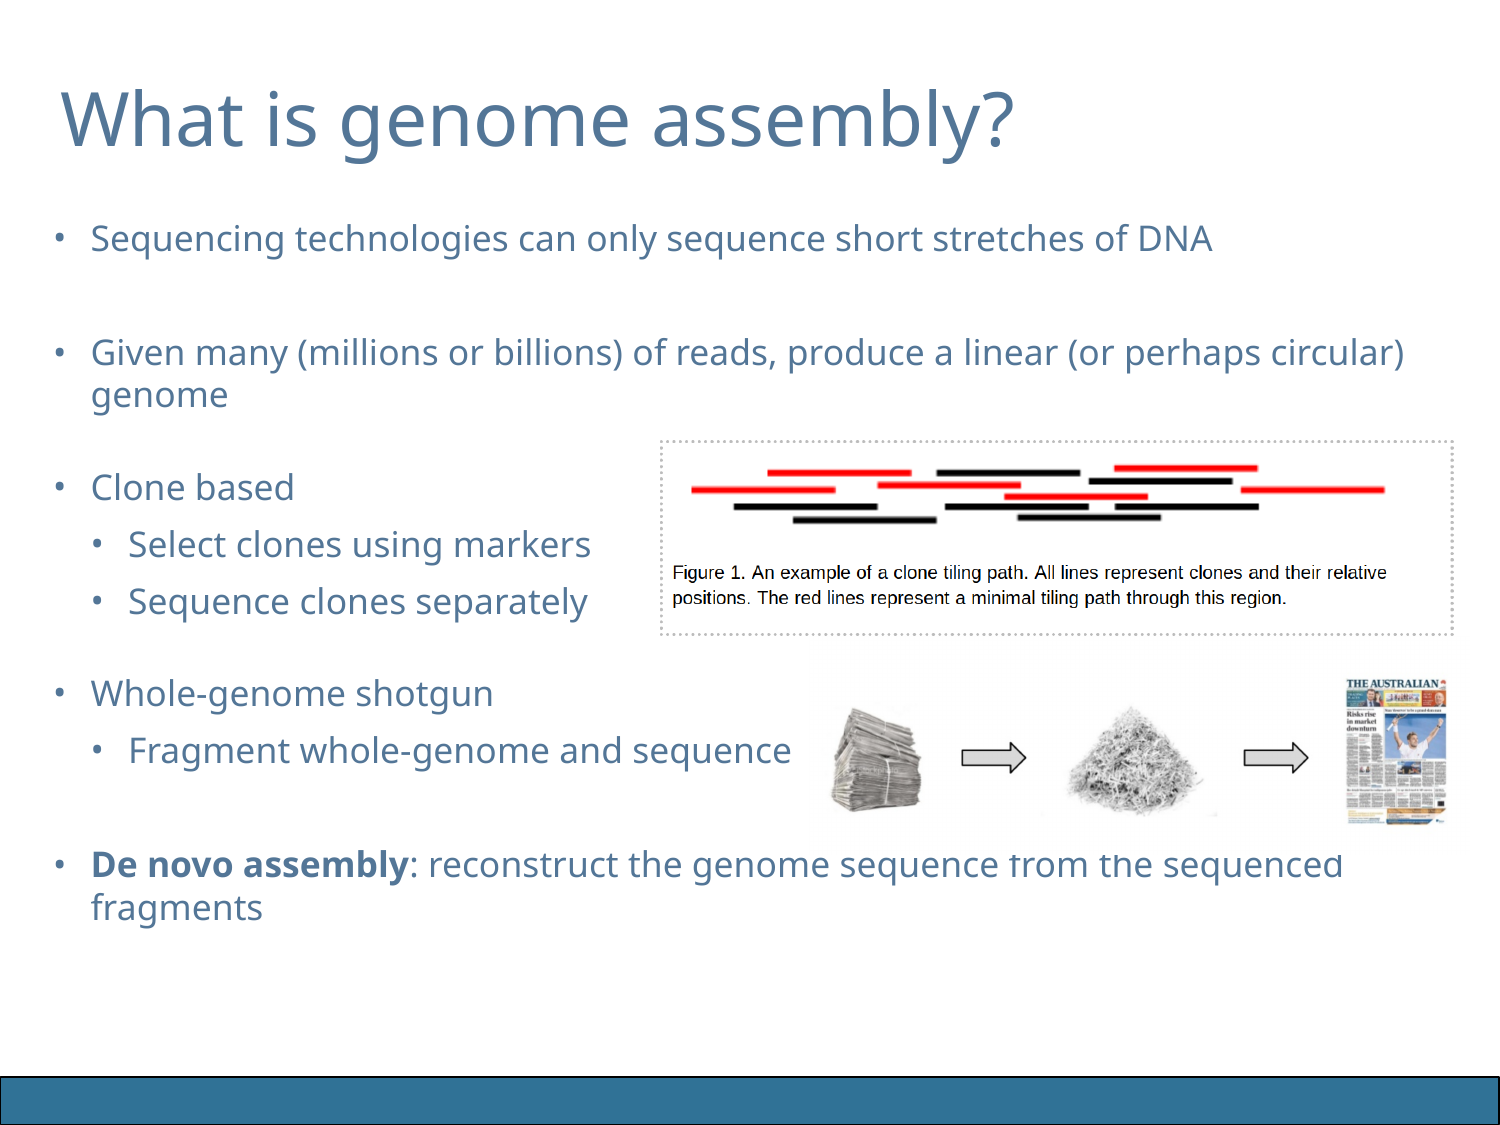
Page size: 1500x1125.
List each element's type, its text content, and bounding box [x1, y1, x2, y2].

text_box Sequencing technologies can only sequence short stretches of DNA Given many (millions or billions) of reads, produce a linear (or perhaps circular) genome Clone based Select clones using markers Sequence clones separately Whole-genome shotgun Fragment whole-genome and sequence De novo assembly: reconstruct the genome sequence from the sequenced fragments [46, 209, 1453, 980]
text_box What is genome assembly? [53, 45, 1492, 189]
text_box [0, 1076, 1500, 1125]
picture [652, 427, 1470, 855]
